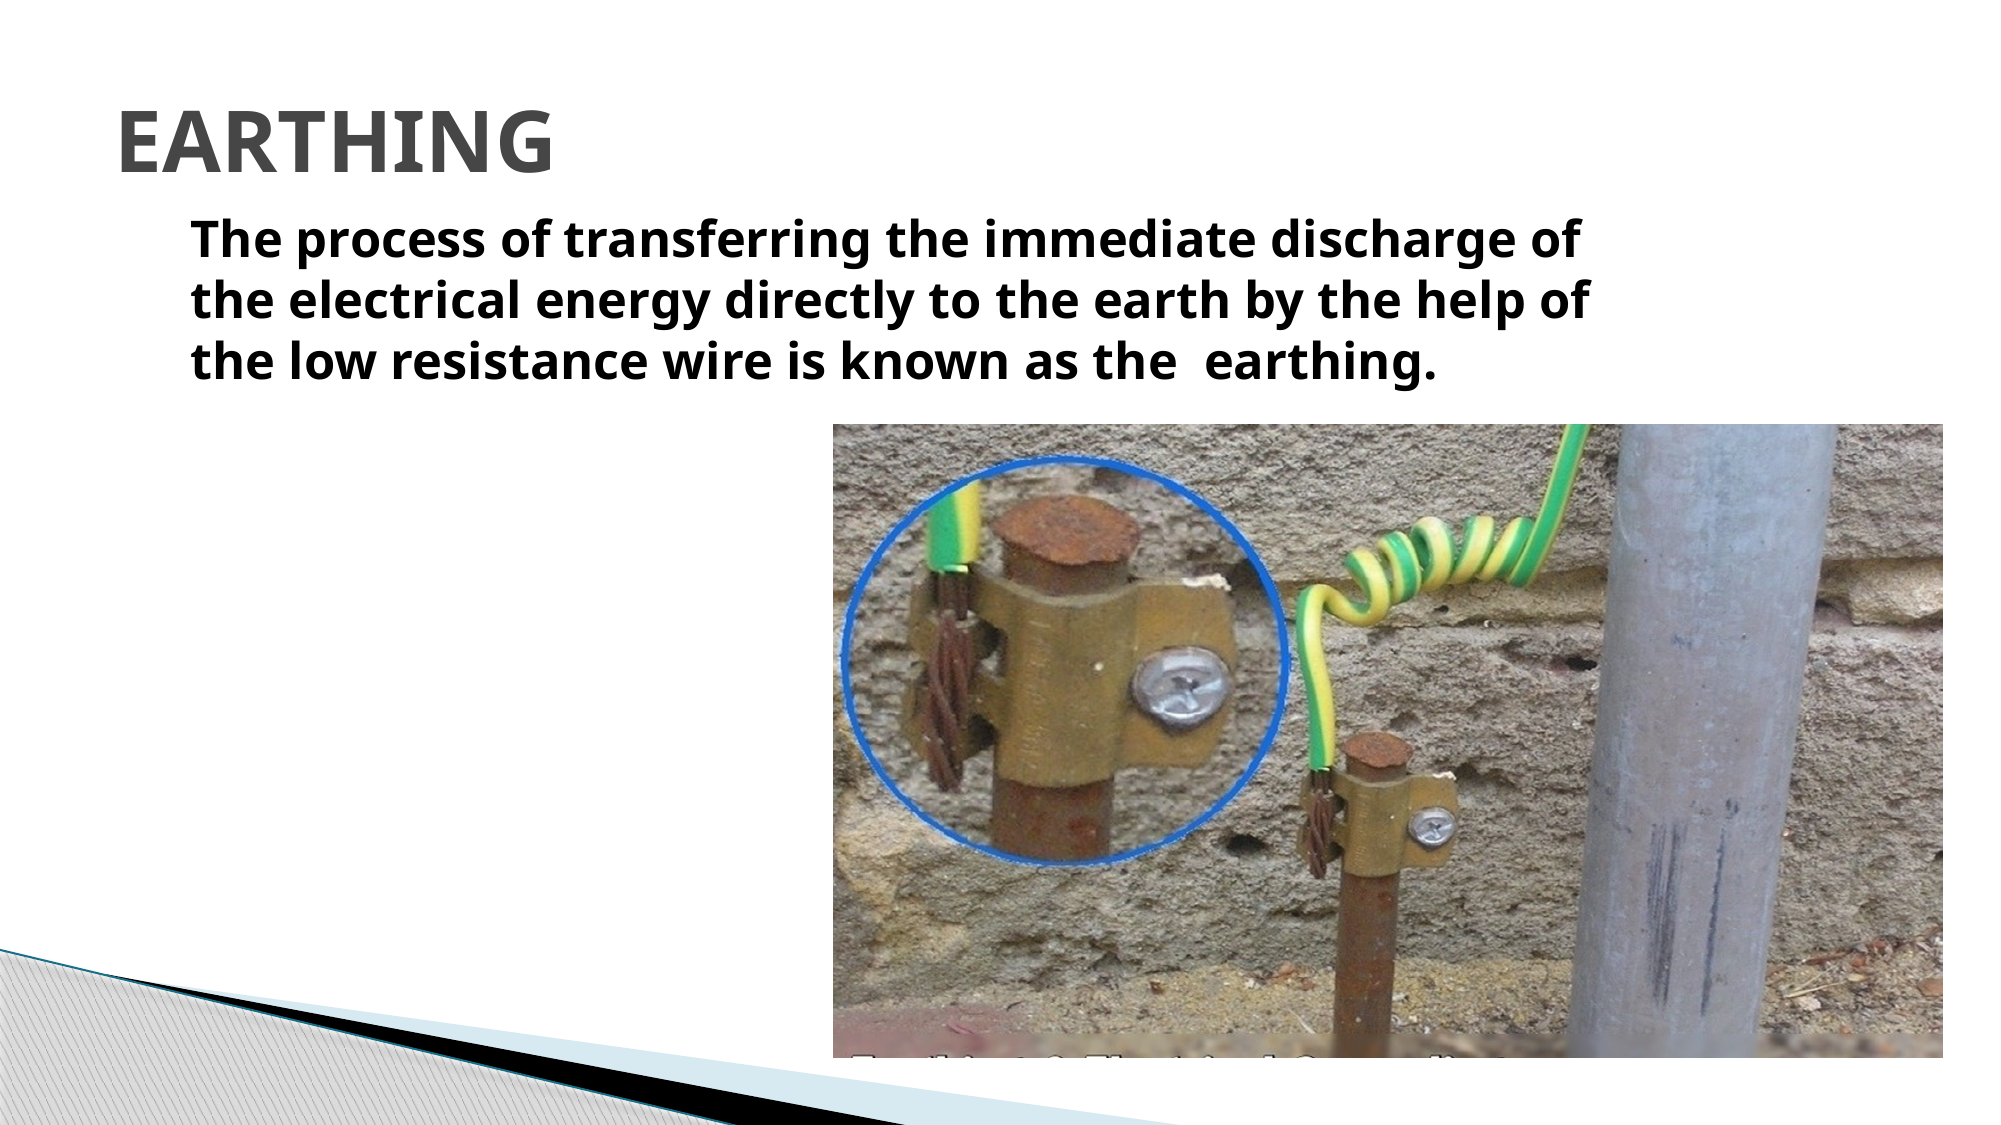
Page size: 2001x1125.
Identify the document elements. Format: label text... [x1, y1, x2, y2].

picture [832, 423, 1943, 1058]
list The process of transferring the immediate discharge of the electrical energy directly to the earth by the help of the low resistance wire is known as the earthing. [175, 233, 1644, 412]
title EARTHING [99, 45, 1900, 233]
